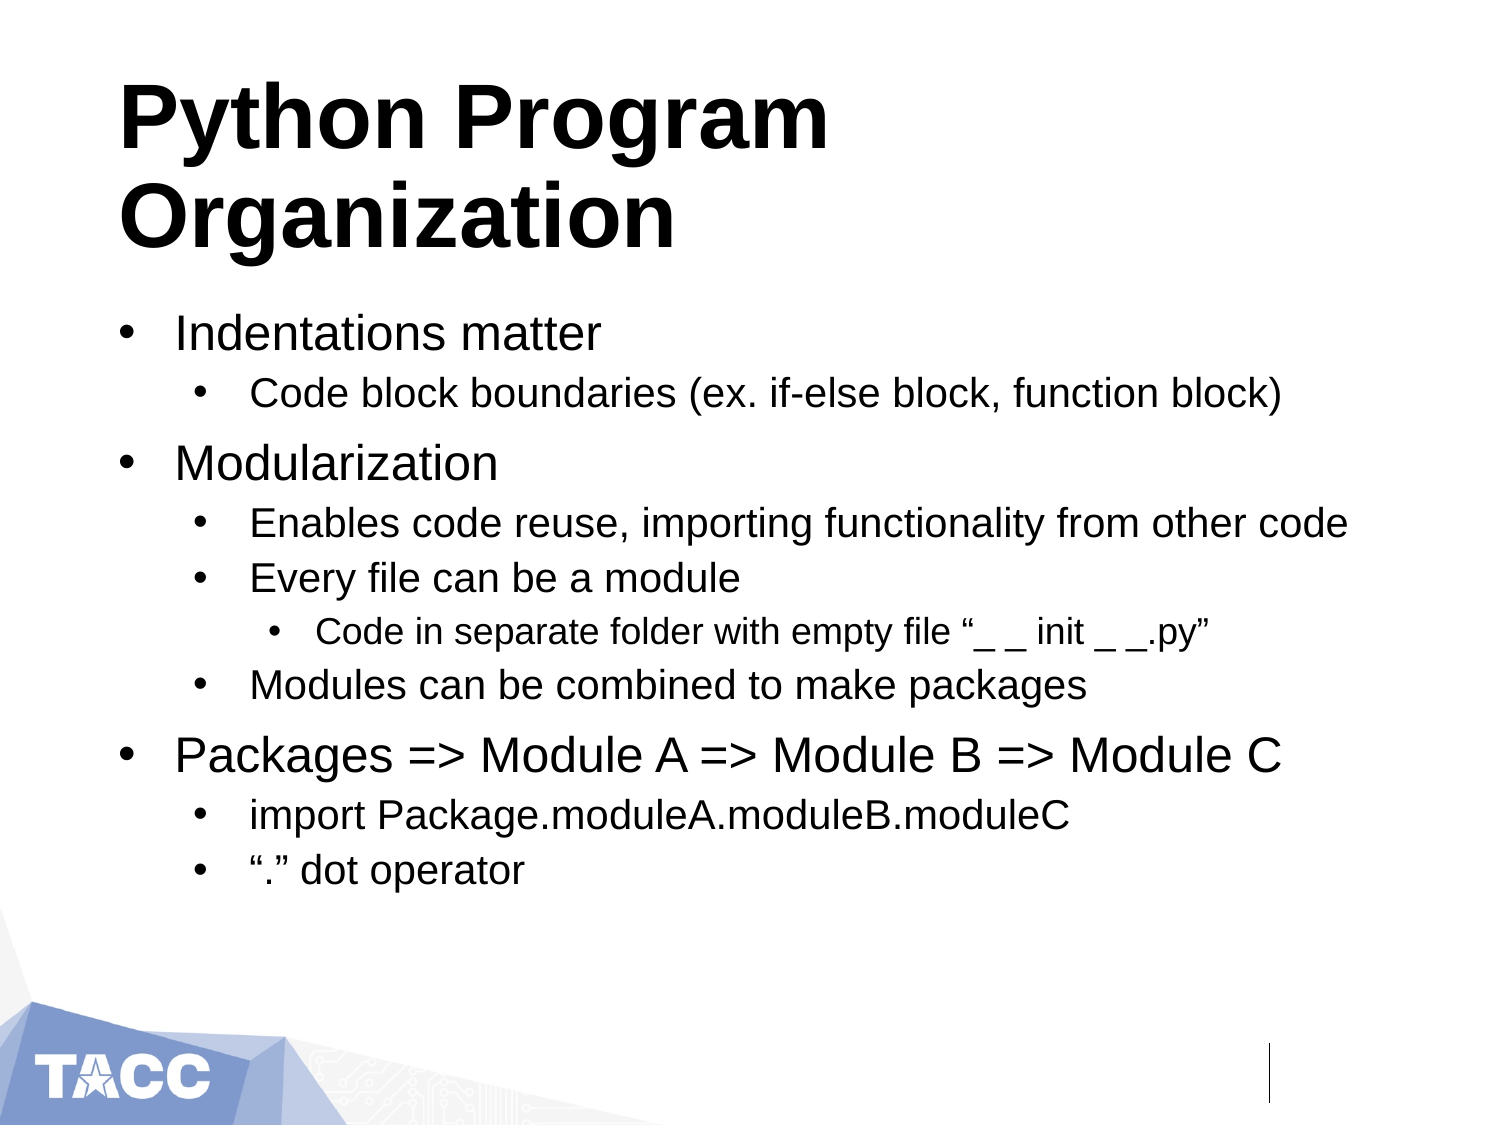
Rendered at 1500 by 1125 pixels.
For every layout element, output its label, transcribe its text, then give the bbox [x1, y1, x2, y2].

picture [0, 0, 1500, 1125]
list Indentations matter Code block boundaries (ex. if-else block, function block) Modularization Enables code reuse, importing functionality from other code Every file can be a module Code in separate folder with empty file “_ _ init _ _.py” Modules can be combined to make packages Packages => Module A => Module B => Module C import Package.moduleA.moduleB.moduleC “.” dot operator [103, 299, 1397, 1014]
title Python Program Organization [103, 59, 1397, 278]
